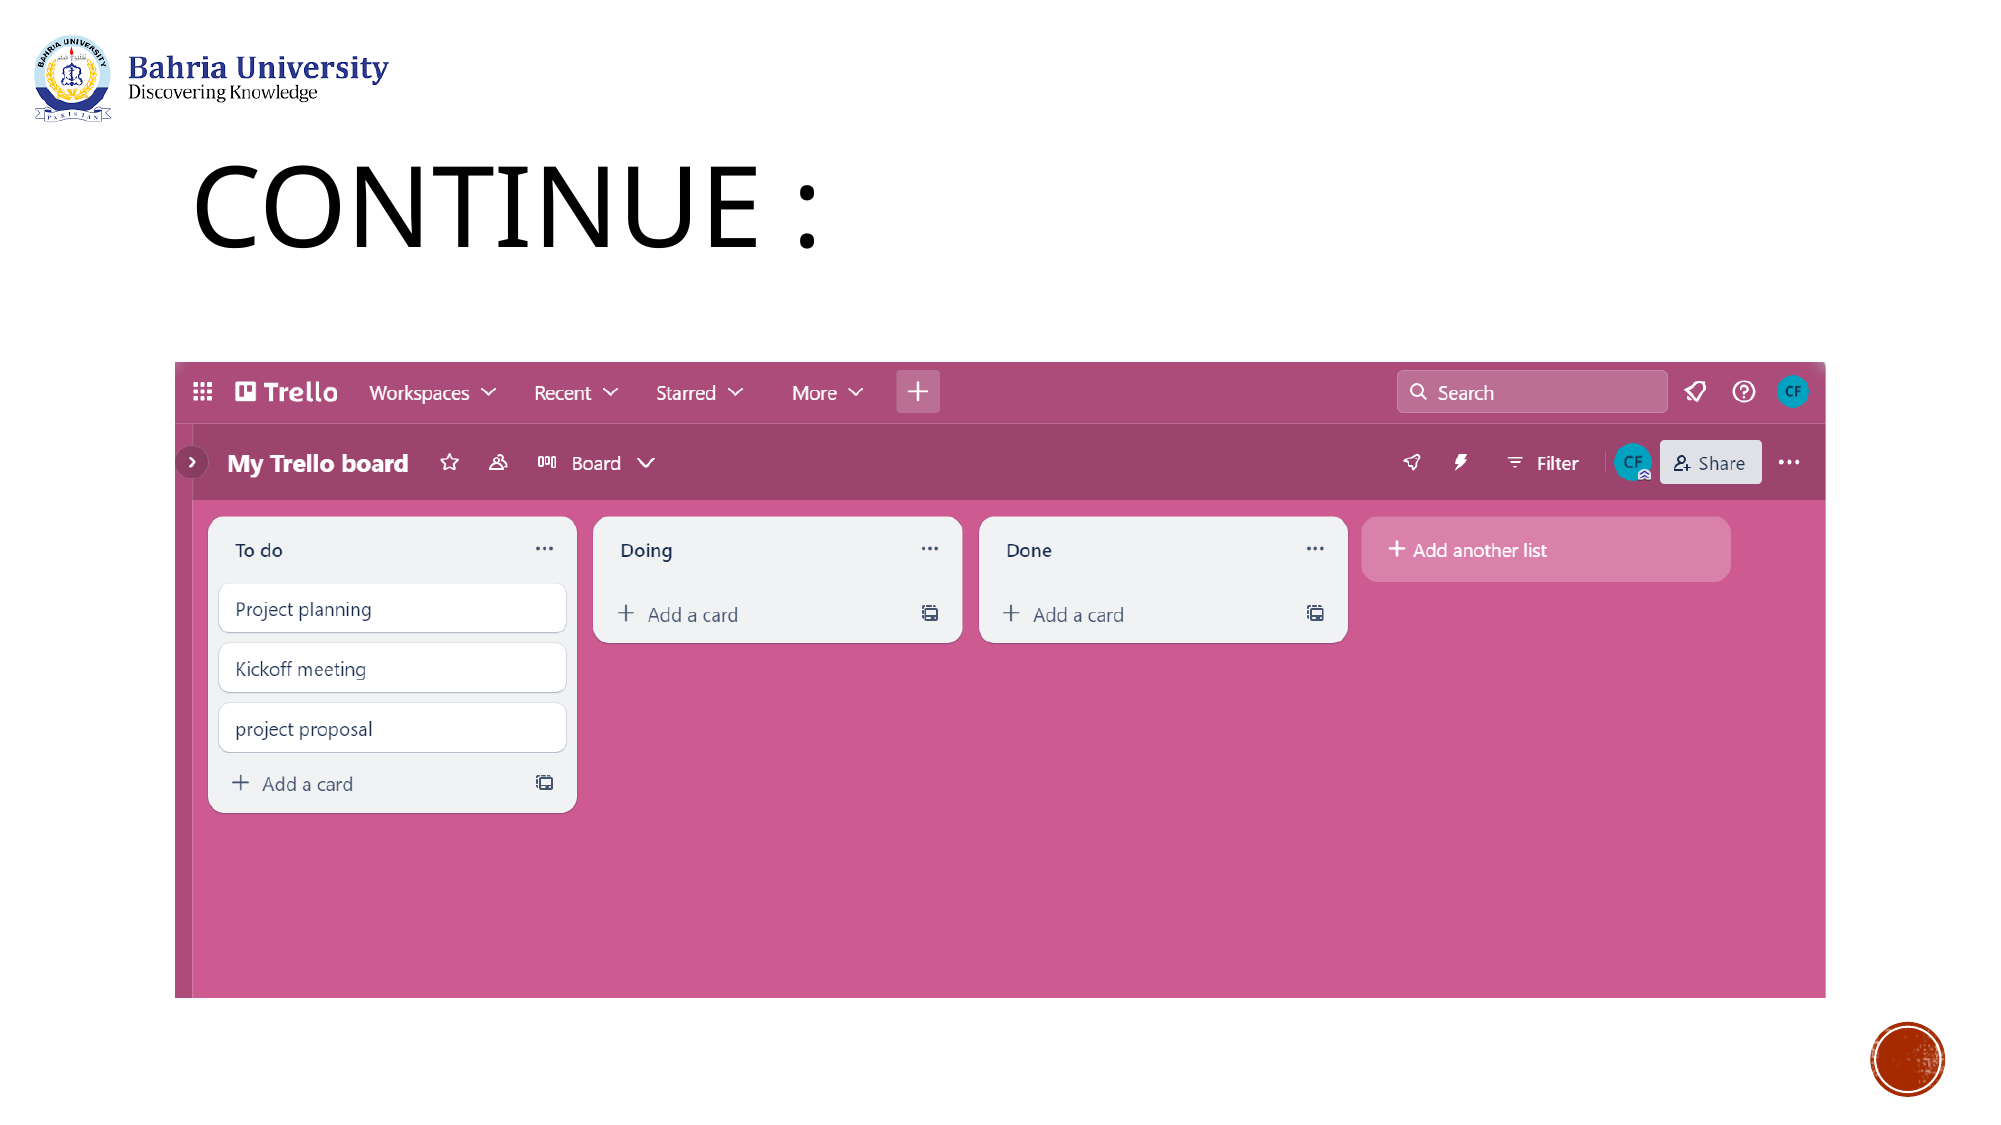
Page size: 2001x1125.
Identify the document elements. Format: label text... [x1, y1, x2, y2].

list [176, 364, 1824, 997]
picture [16, 25, 406, 132]
title continue : [175, 79, 1826, 344]
